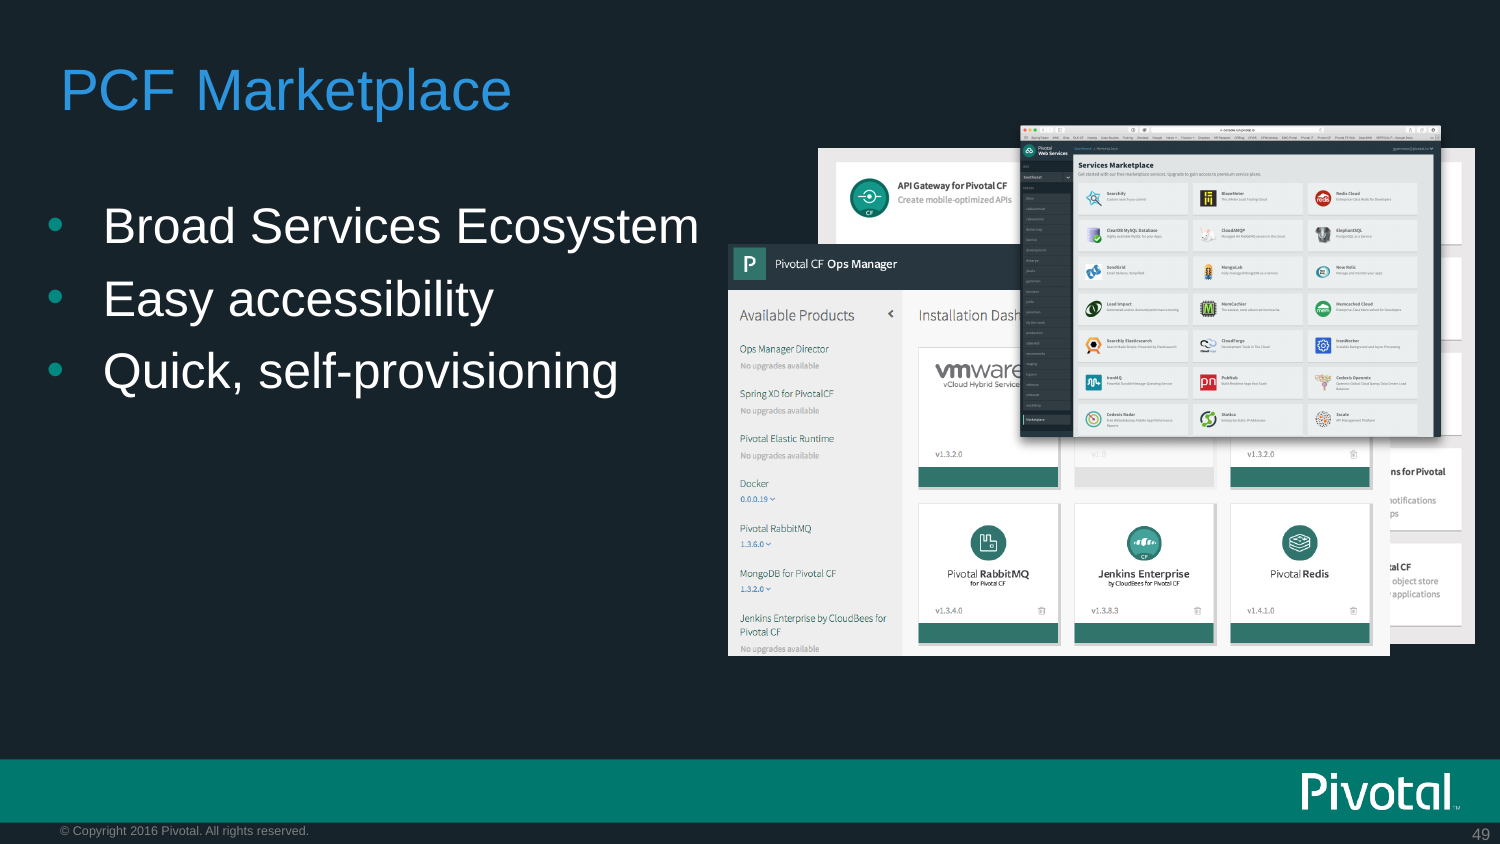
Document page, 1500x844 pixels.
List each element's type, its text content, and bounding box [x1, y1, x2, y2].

picture [727, 117, 1476, 656]
picture [1302, 773, 1460, 810]
title PCF Marketplace [60, 53, 1440, 129]
text_box Broad Services Ecosystem Easy accessibility Quick, self-provisioning [31, 186, 729, 744]
